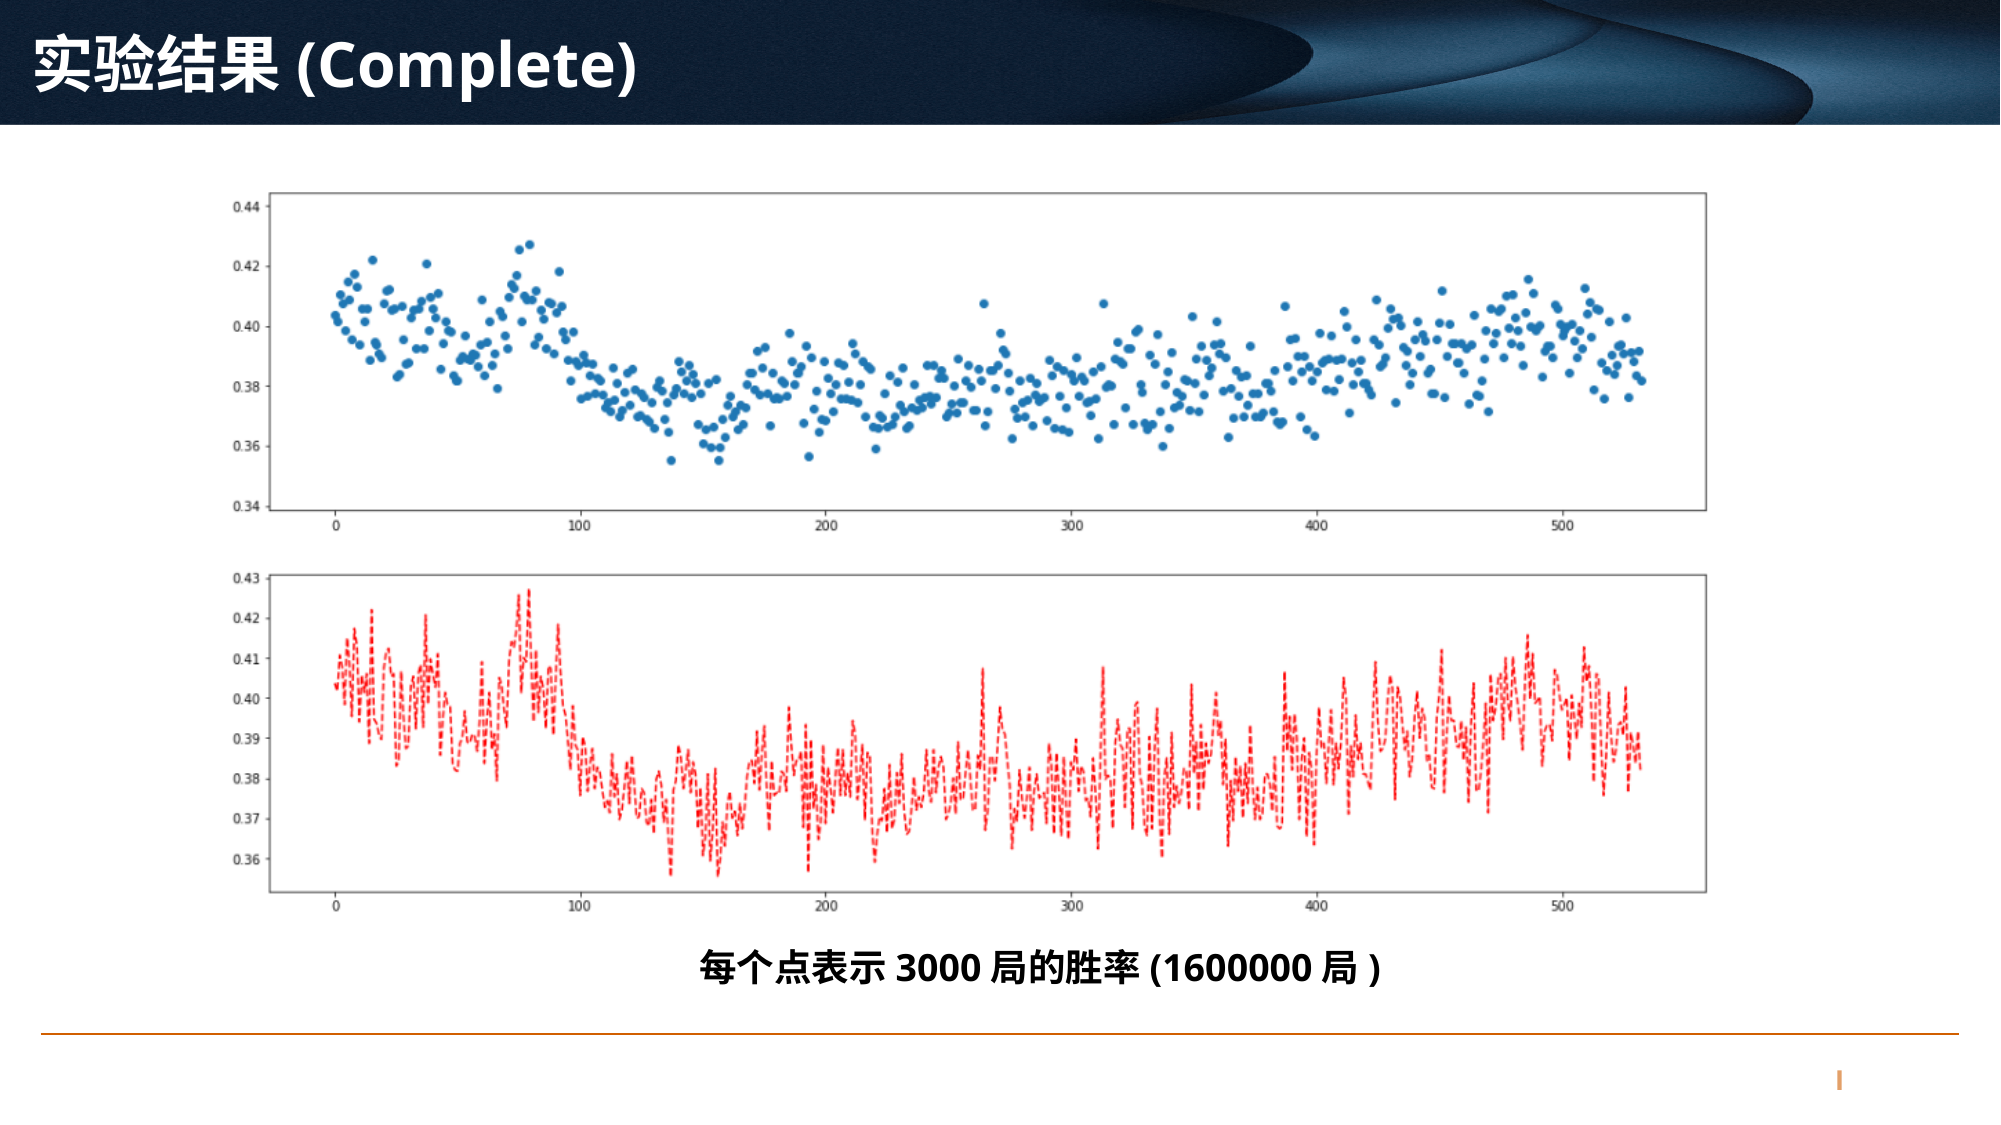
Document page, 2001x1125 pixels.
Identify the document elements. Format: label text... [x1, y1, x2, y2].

picture [205, 169, 1728, 935]
picture [0, 0, 2000, 125]
text_box 每个点表示3000局的胜率(1600000局) [684, 936, 1396, 996]
